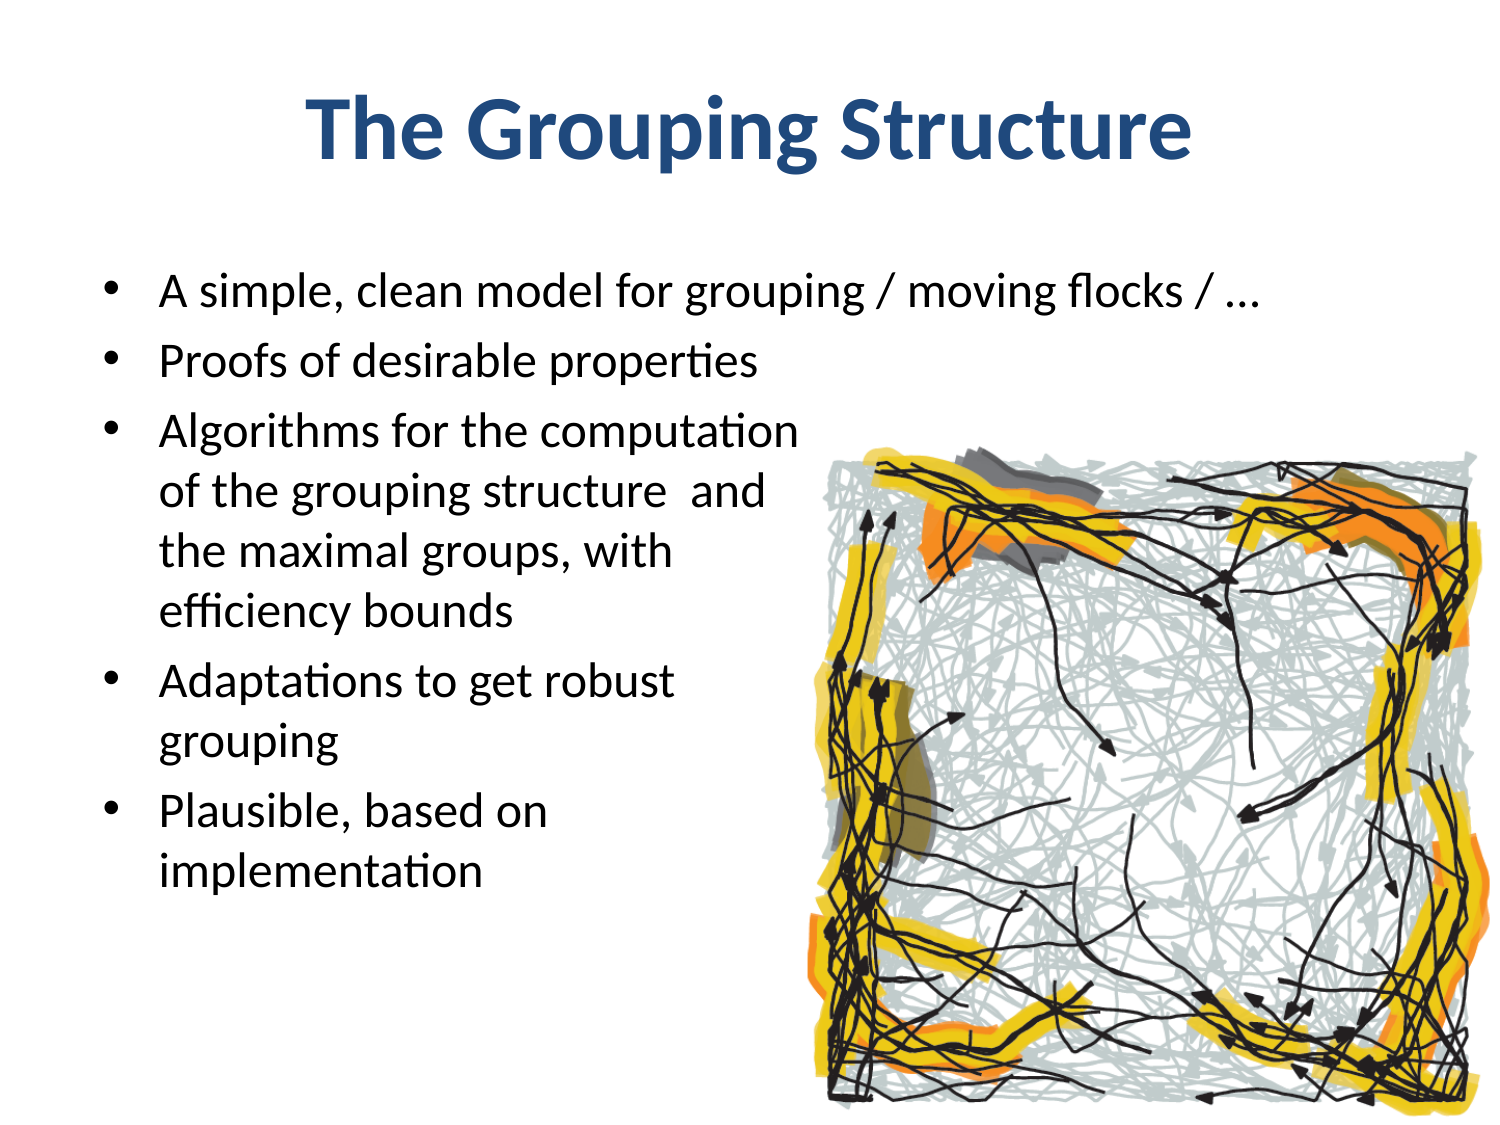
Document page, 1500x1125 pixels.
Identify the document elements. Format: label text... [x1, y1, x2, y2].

picture [793, 437, 1500, 1125]
list A simple, clean model for grouping / moving flocks / … Proofs of desirable properties Algorithms for the computation of the grouping structure and the maximal groups, with efficiency bounds Adaptations to get robust grouping Plausible, based on implementation [87, 249, 1438, 976]
title The Grouping Structure [74, 44, 1426, 201]
